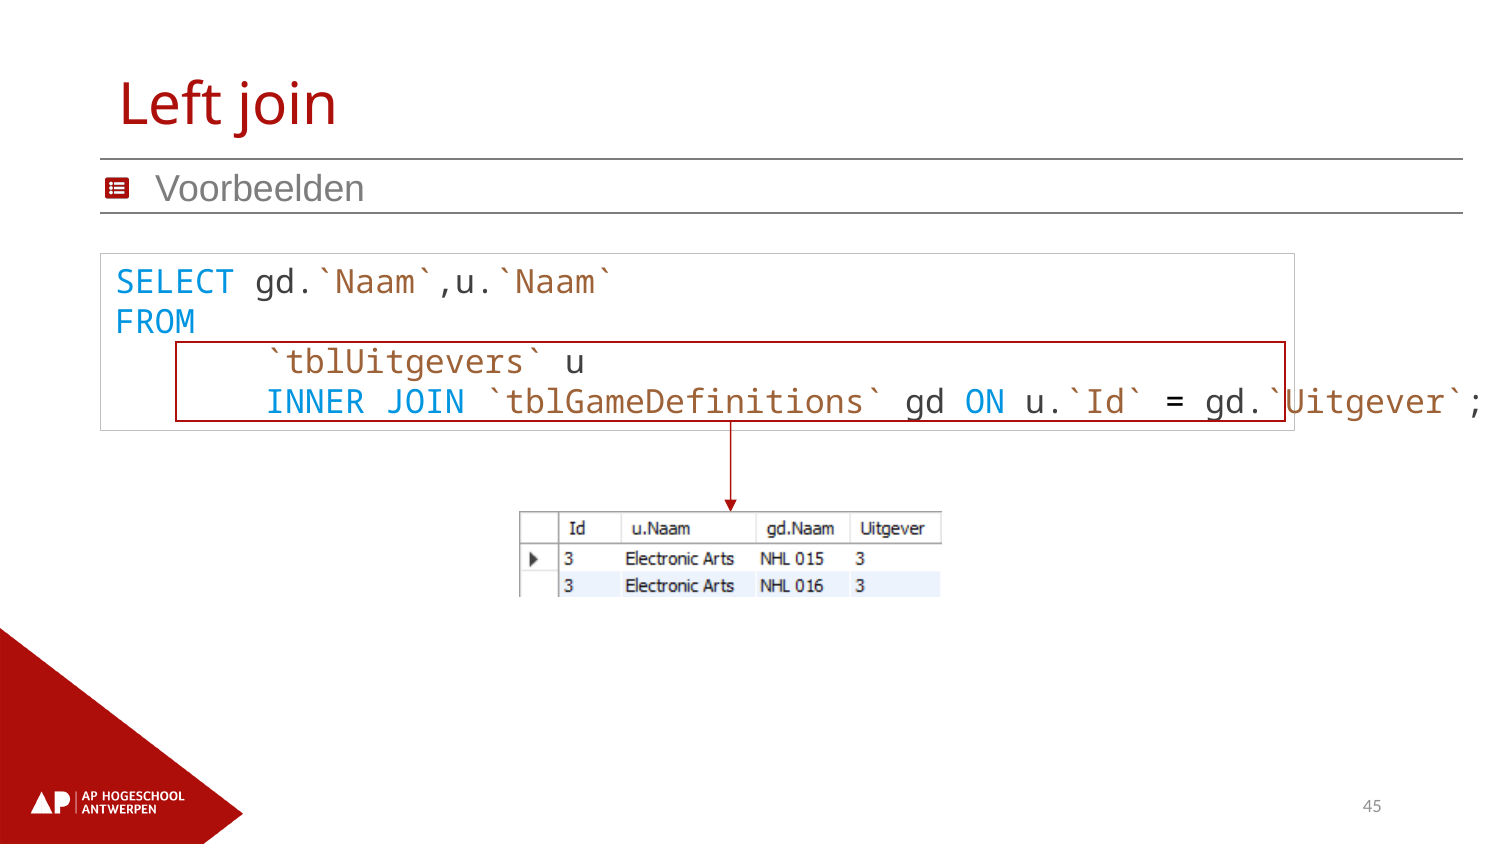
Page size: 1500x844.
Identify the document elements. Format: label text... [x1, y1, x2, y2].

title Left join [103, 66, 1397, 141]
picture [0, 623, 246, 844]
picture [519, 511, 942, 597]
slide_number 45 [1263, 782, 1397, 827]
text_box [175, 341, 1286, 422]
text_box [100, 158, 1463, 213]
text_box SELECT gd.`Naam`,u.`Naam` FROM `tblUitgevers` u INNER JOIN `tblGameDefinitions` gd ON u.`Id` = gd.`Uitgever`; [100, 253, 1295, 431]
